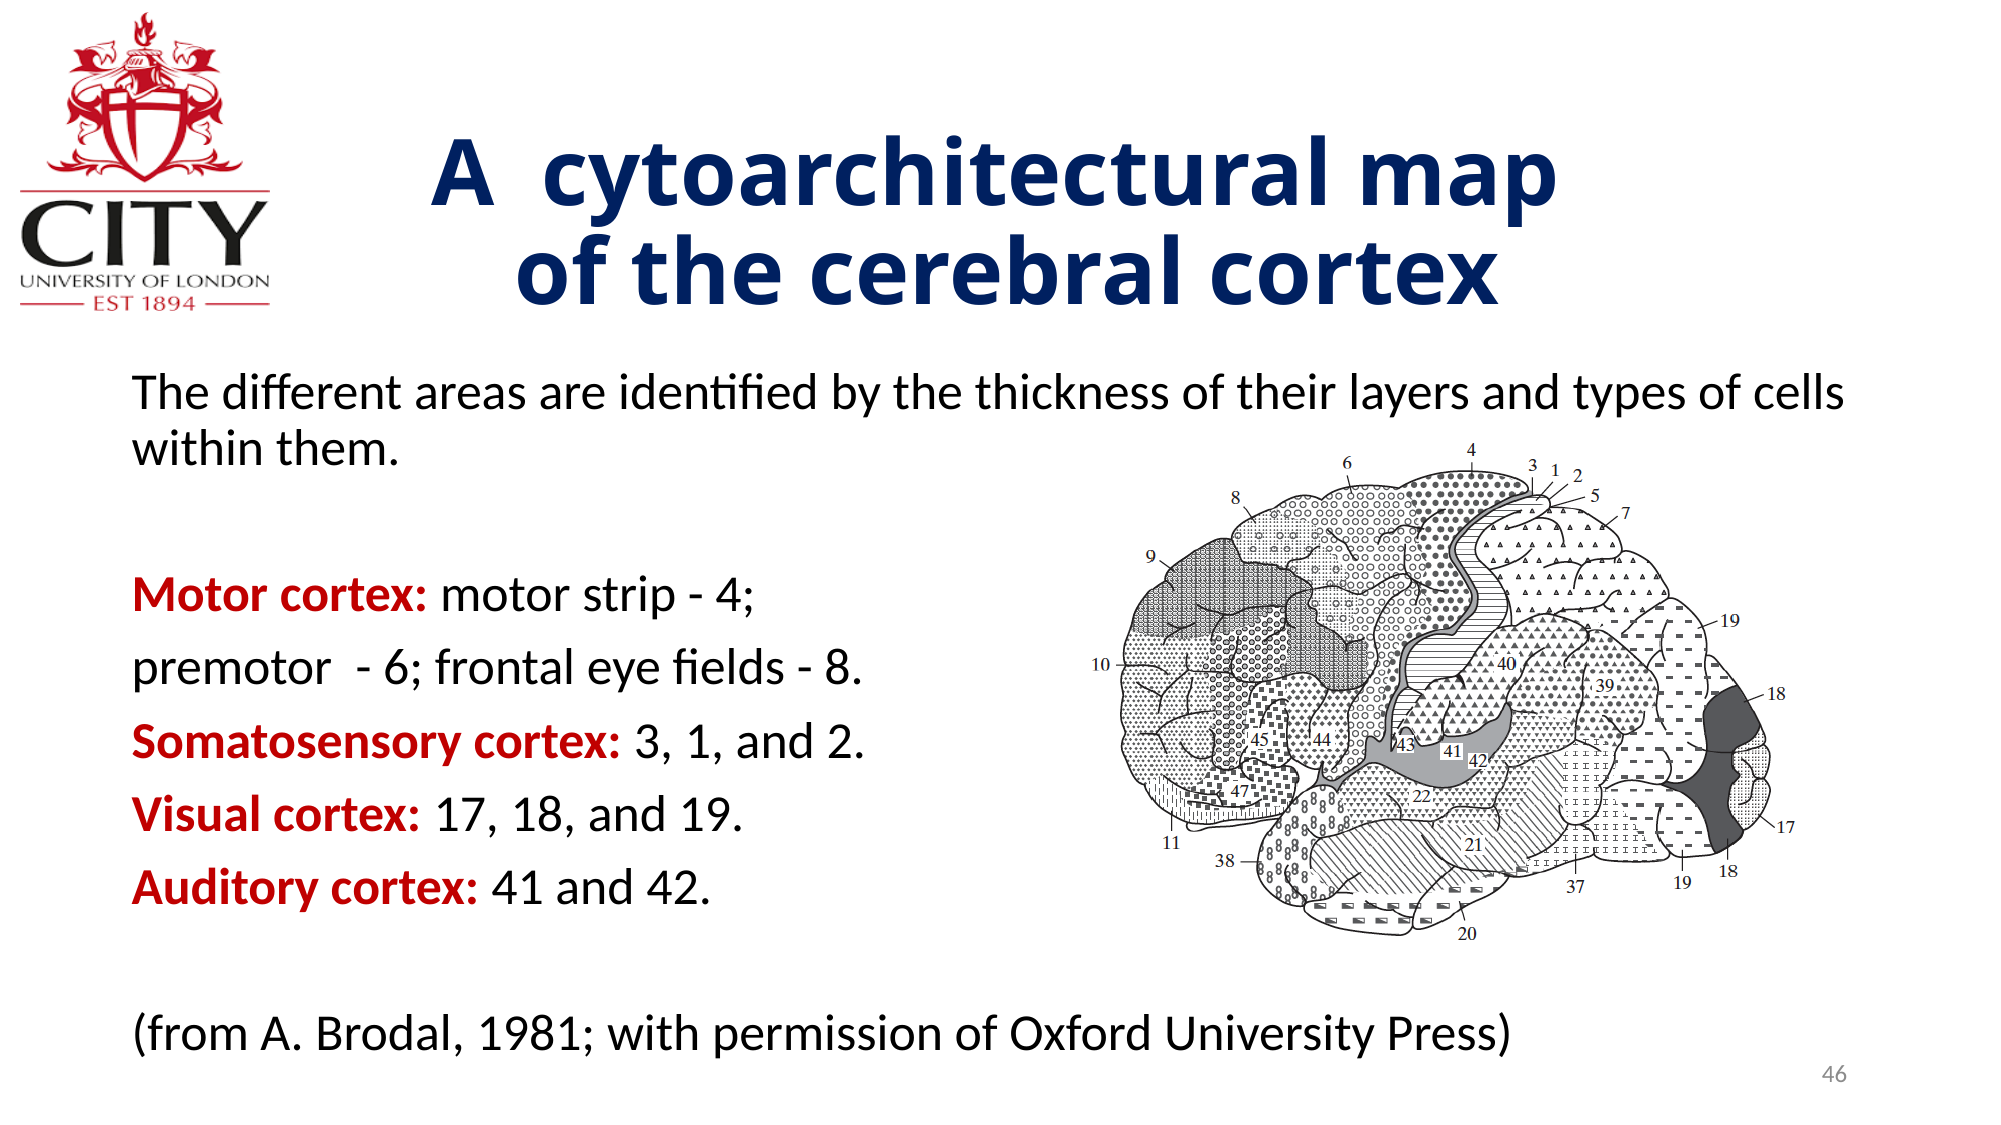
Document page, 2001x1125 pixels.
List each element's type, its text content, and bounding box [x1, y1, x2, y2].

list The different areas are identified by the thickness of their layers and types of cells within them. Motor cortex: motor strip - 4; premotor - 6; frontal eye fields - 8. Somatosensory cortex: 3, 1, and 2. Visual cortex: 17, 18, and 19. Auditory cortex: 41 and 42. (from A. Brodal, 1981; with permission of Oxford University Press) [116, 357, 1863, 1072]
picture [19, 12, 270, 311]
title A cytoarchitectural map of the cerebral cortex [144, 116, 1870, 334]
picture [1080, 428, 1806, 953]
slide_number 46 [1412, 1042, 1863, 1103]
